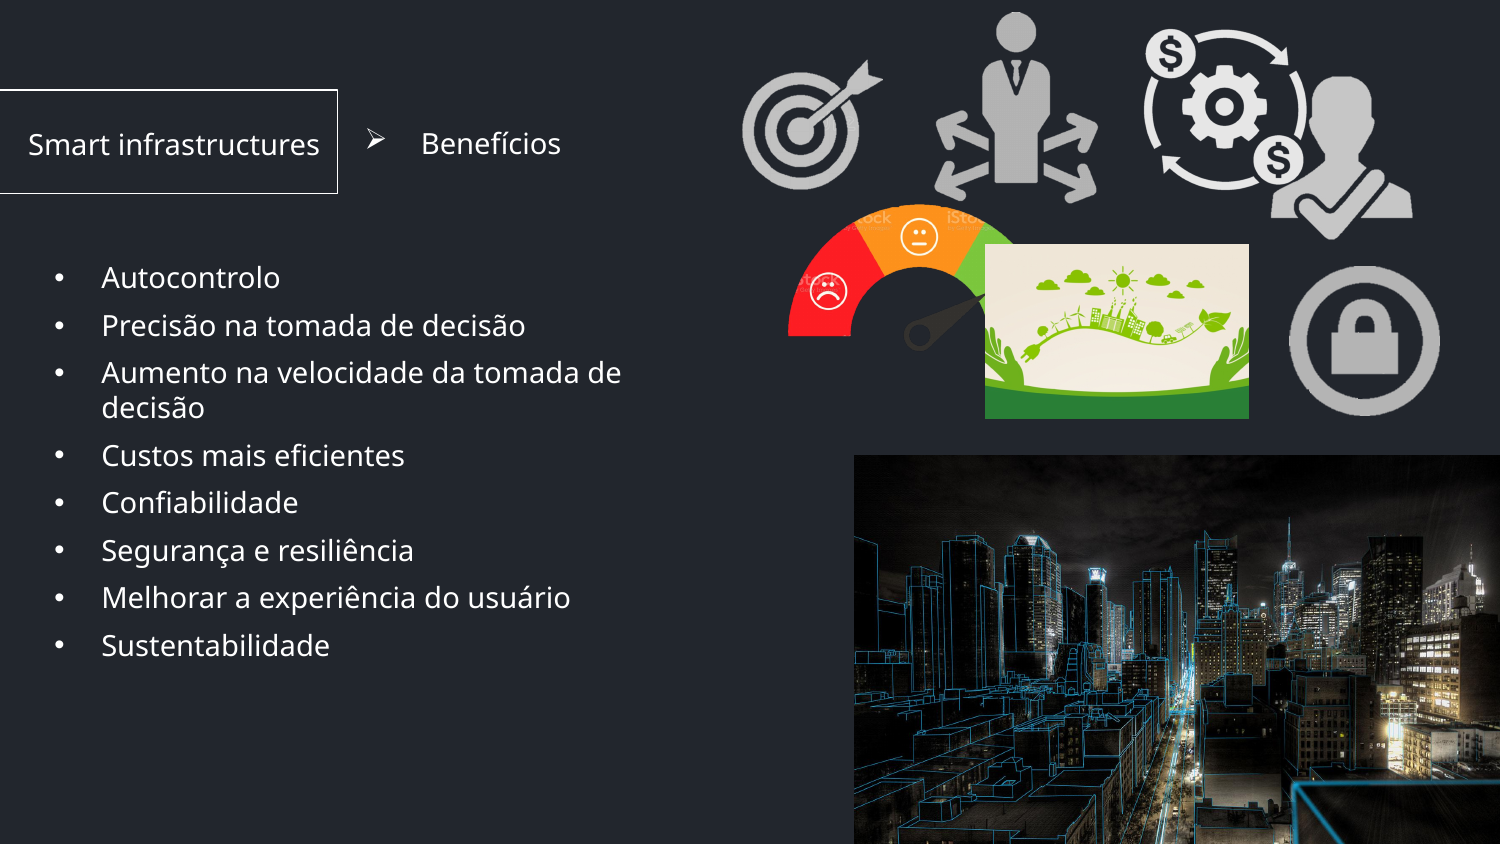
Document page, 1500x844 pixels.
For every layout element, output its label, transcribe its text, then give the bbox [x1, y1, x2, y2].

picture [726, 53, 896, 200]
picture [854, 455, 1500, 844]
picture [1289, 265, 1441, 417]
picture [1134, 19, 1429, 253]
title Smart infrastructures [13, 66, 371, 222]
subtitle Autocontrolo Precisão na tomada de decisão Aumento na velocidade da tomada de decisão Custos mais eficientes Confiabilidade Segurança e resiliência Melhorar a experiência do usuário Sustentabilidade [20, 244, 727, 667]
text_box Benefícios [330, 109, 593, 161]
picture [783, 12, 1249, 420]
